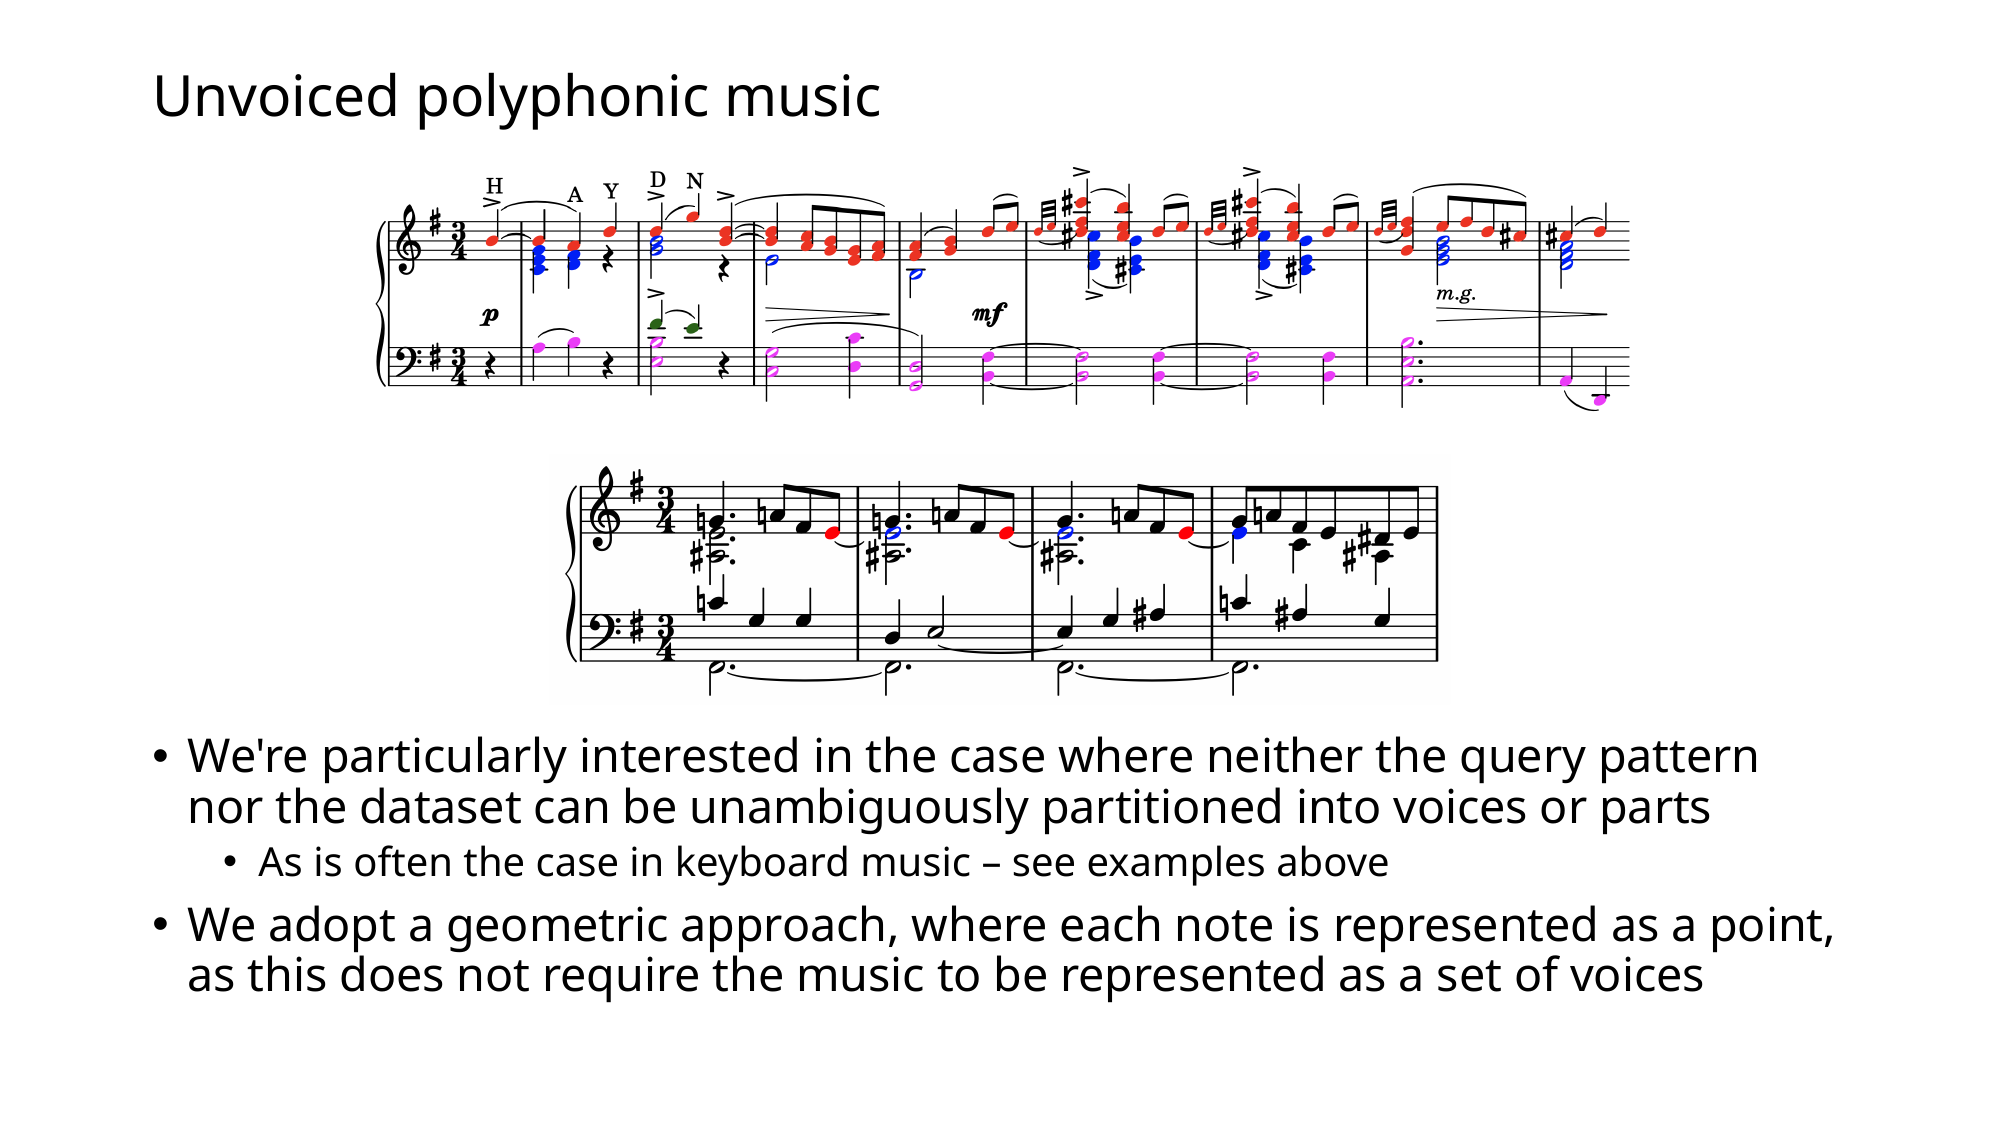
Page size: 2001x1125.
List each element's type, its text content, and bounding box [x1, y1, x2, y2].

picture [361, 153, 1638, 421]
title Unvoiced polyphonic music [137, 59, 1863, 137]
picture [549, 453, 1451, 706]
list We're particularly interested in the case where neither the query pattern nor the dataset can be unambiguously partitioned into voices or parts As is often the case in keyboard music – see examples above We adopt a geometric approach, where each note is represented as a point, as this does not require the music to be represented as a set of voices [137, 725, 1863, 1014]
